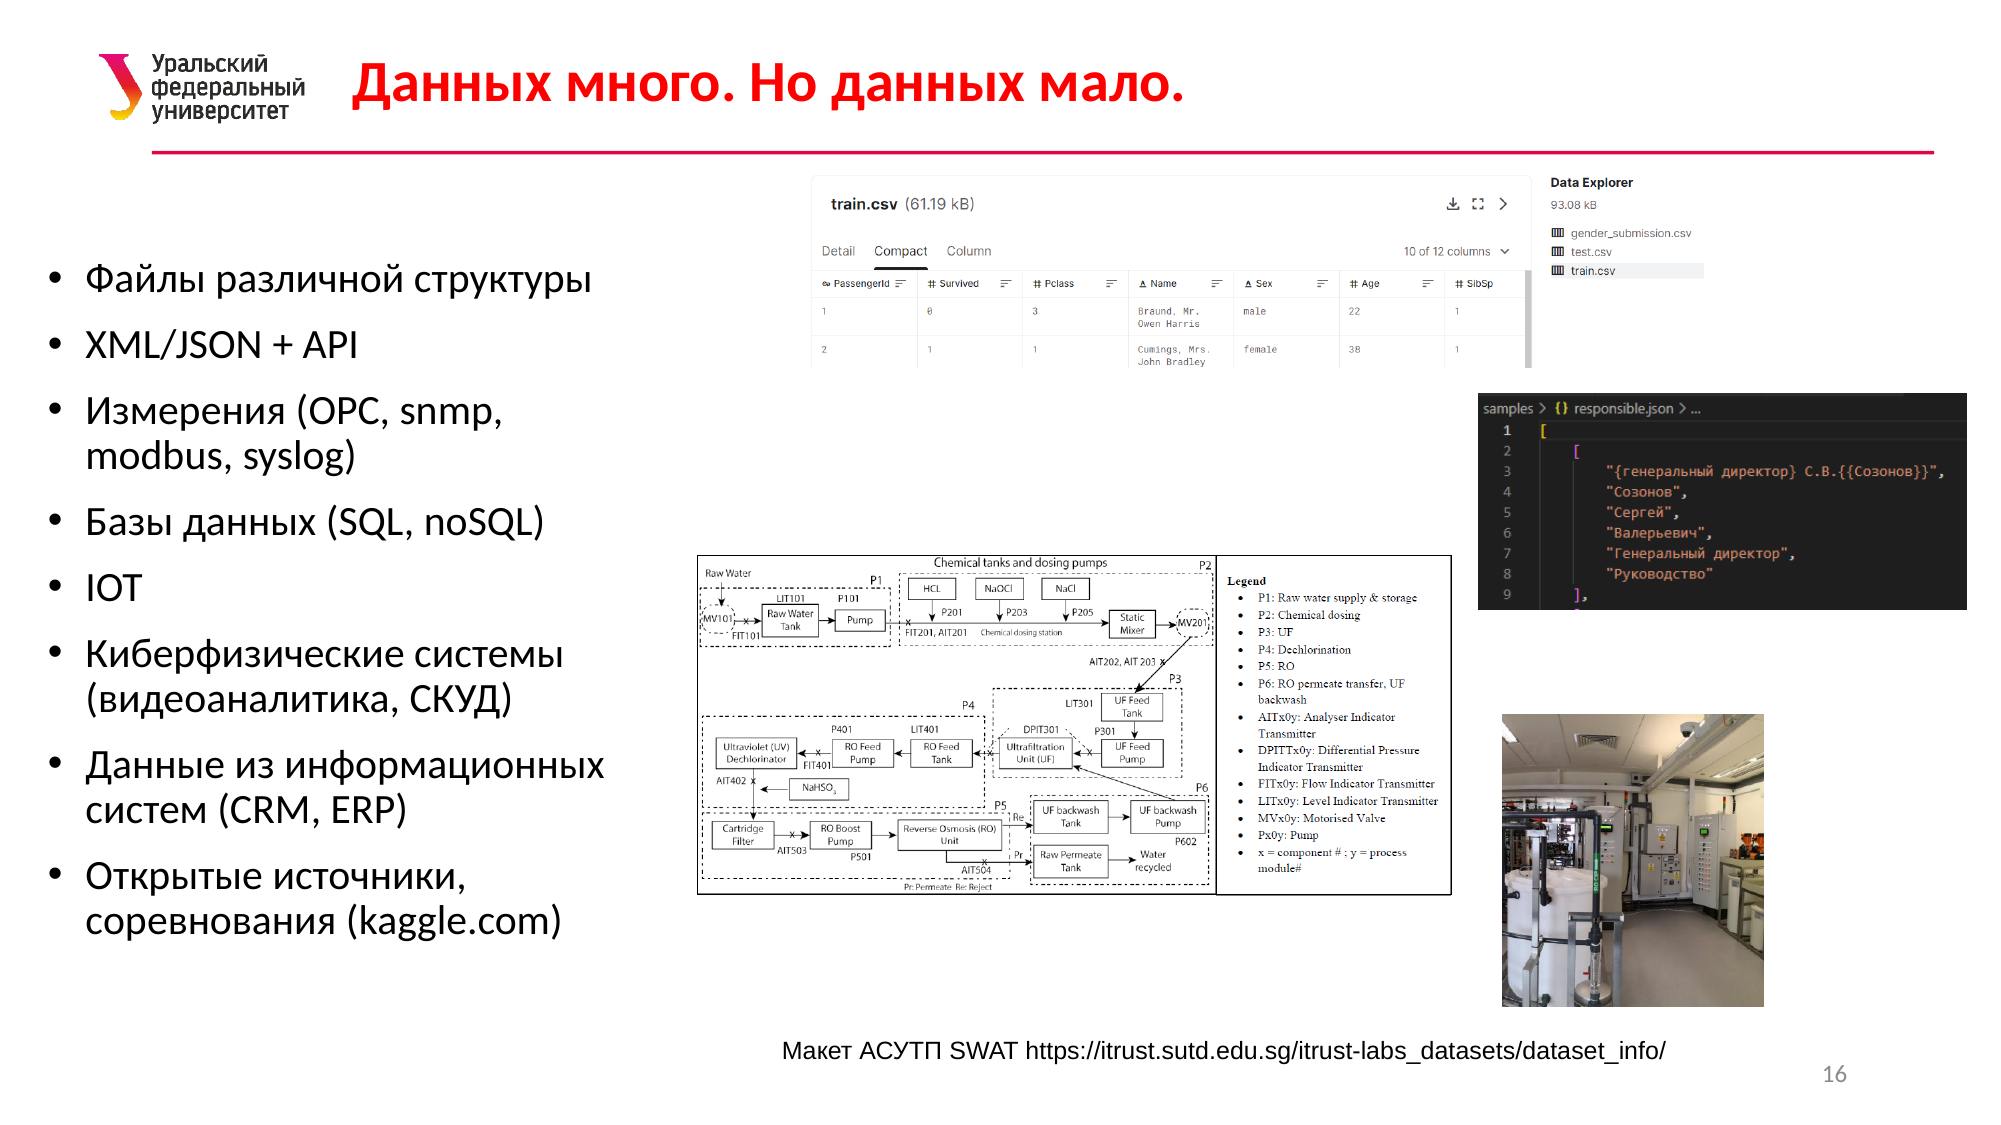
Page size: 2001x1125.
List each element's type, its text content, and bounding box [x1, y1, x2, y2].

text_box Данных много. Но данных мало. [337, 36, 1945, 121]
text_box Файлы различной структуры XML/JSON + API Измерения (OPC, snmp, modbus, syslog) Базы данных (SQL, noSQL) IOT Киберфизические системы (видеоаналитика, СКУД) Данные из информационных систем (CRM, ERP) Открытые источники, соревнования (kaggle.com) [33, 249, 669, 992]
picture [803, 169, 1704, 368]
text_box [151, 150, 1935, 155]
picture [1502, 714, 1764, 1007]
slide_number 16 [1412, 1042, 1863, 1103]
picture [1478, 393, 1967, 610]
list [98, 52, 320, 124]
picture [686, 545, 1458, 902]
text_box Макет АСУТП SWAT https://itrust.sutd.edu.sg/itrust-labs_datasets/dataset_info/ [767, 1027, 1689, 1072]
